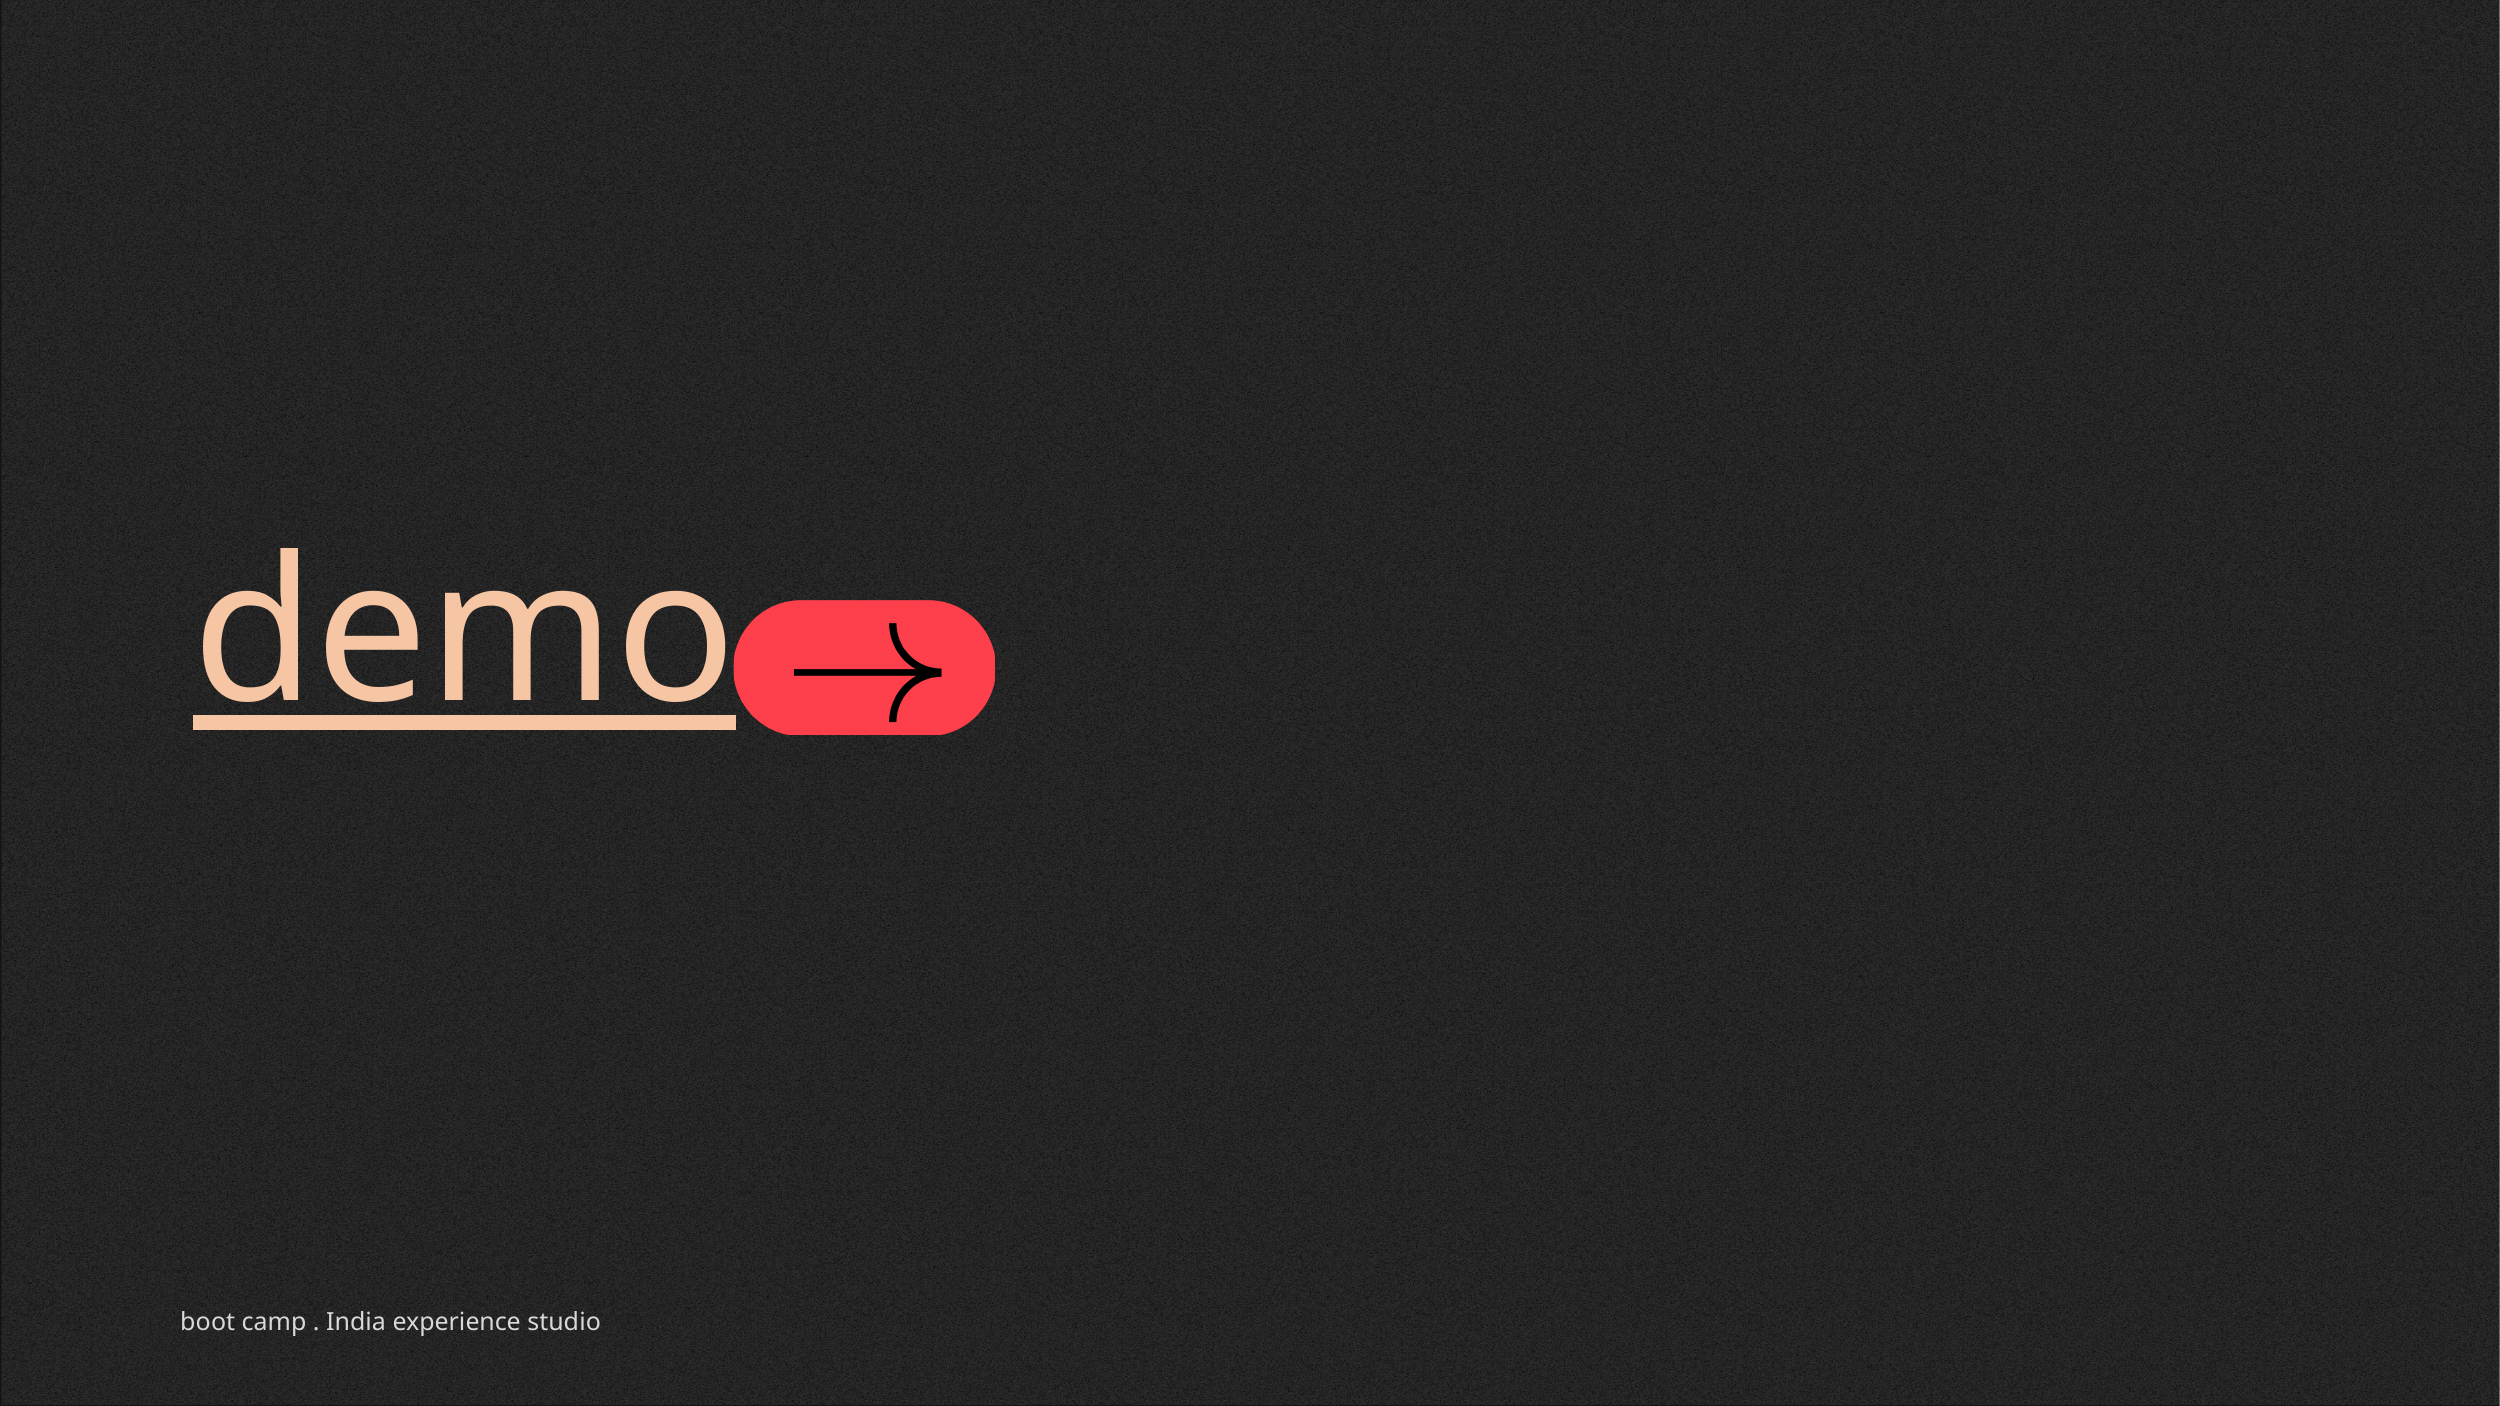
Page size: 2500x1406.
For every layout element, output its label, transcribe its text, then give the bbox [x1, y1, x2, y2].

title demo [177, 520, 1813, 1119]
picture [733, 600, 995, 735]
